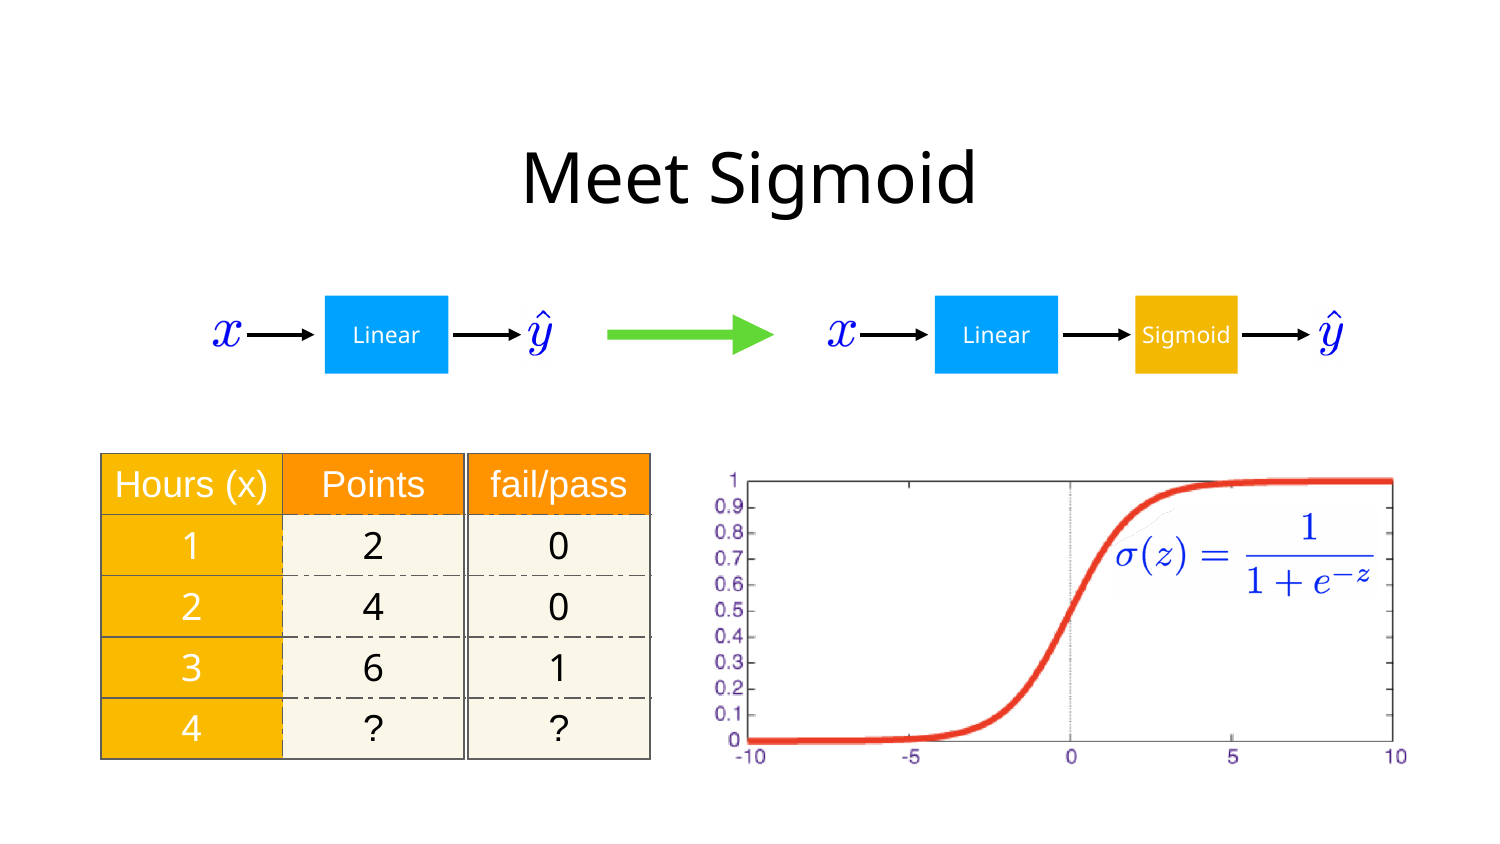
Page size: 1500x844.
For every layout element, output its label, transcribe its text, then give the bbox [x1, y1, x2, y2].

picture [712, 466, 1407, 768]
table_cell ? [469, 698, 649, 758]
table_cell 0 [469, 576, 649, 637]
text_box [816, 295, 1357, 374]
text_box [607, 314, 775, 355]
title Meet Sigmoid [70, 85, 1430, 265]
table_cell 2 [283, 515, 463, 576]
table_header Points [283, 454, 463, 515]
table_cell 6 [283, 637, 463, 698]
table_cell 3 [102, 638, 283, 697]
table_cell 1 [102, 515, 283, 575]
table_cell 0 [469, 515, 649, 576]
table_cell 4 [283, 576, 463, 637]
table_header Hours (x) [102, 454, 282, 514]
table_cell 2 [102, 576, 283, 636]
table_header fail/pass [469, 454, 649, 515]
table_cell 1 [469, 637, 649, 698]
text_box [201, 295, 566, 374]
table_cell ? [283, 698, 463, 758]
table_cell 4 [102, 699, 283, 758]
